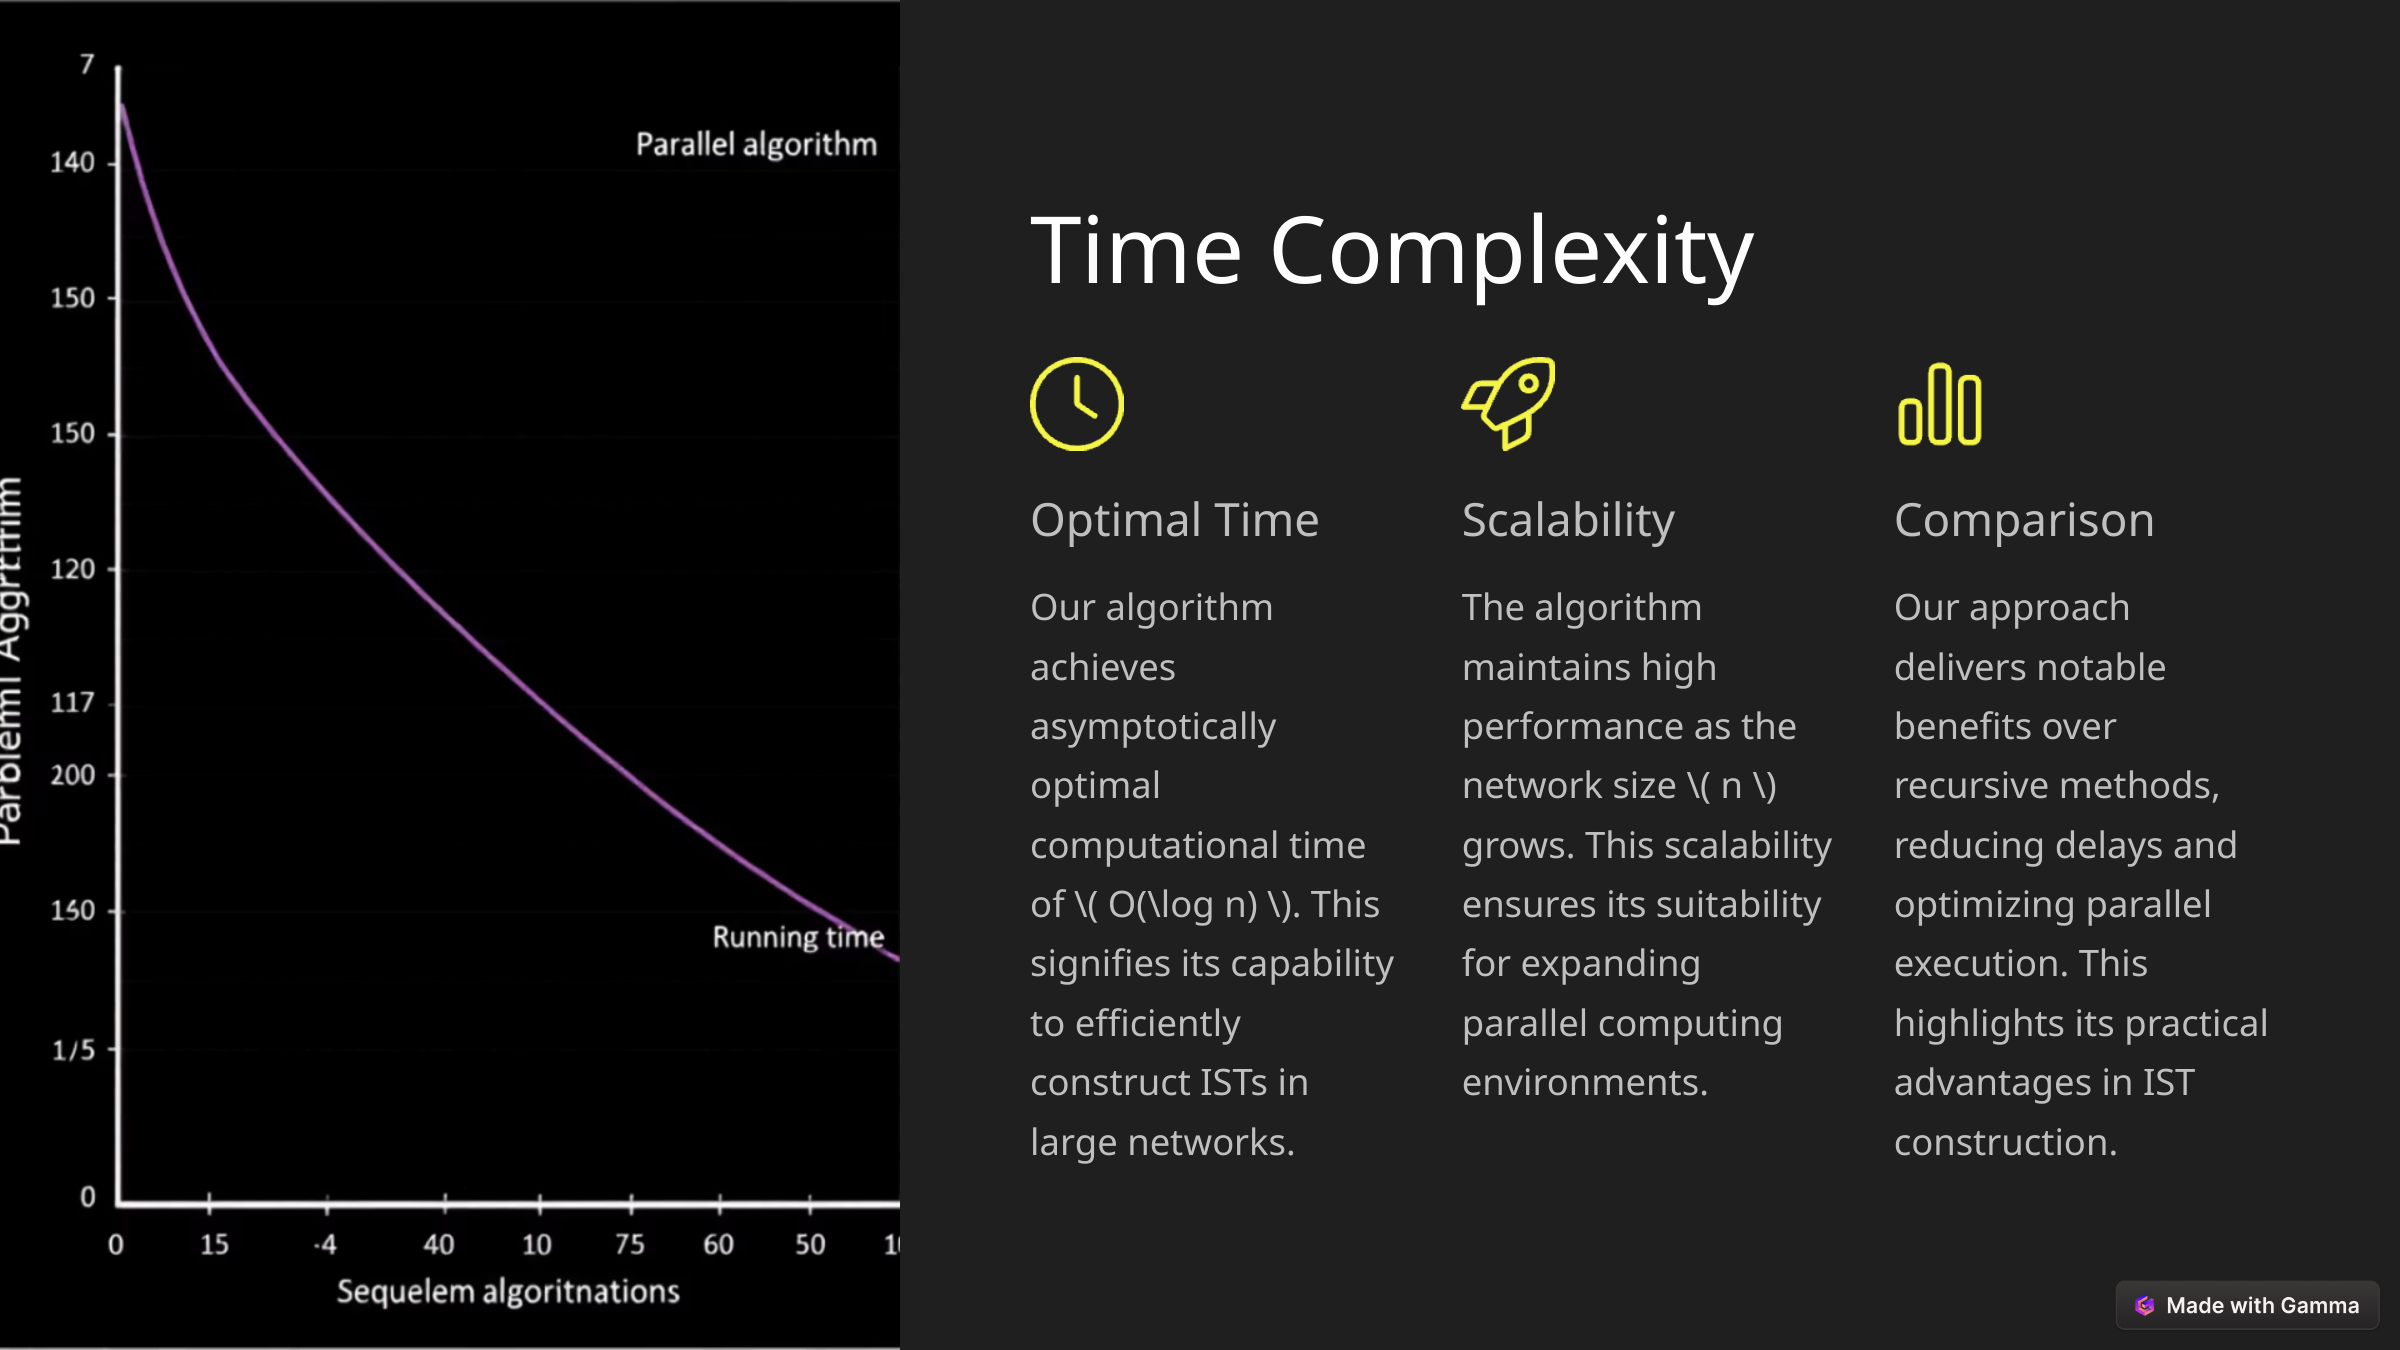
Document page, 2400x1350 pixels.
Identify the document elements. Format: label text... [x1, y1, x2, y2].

text_box Time Complexity [1030, 185, 1961, 303]
picture [1030, 357, 1124, 452]
picture [1893, 357, 1987, 452]
picture [1461, 357, 1555, 452]
text_box Optimal Time [1030, 488, 1407, 547]
text_box Comparison [1893, 488, 2270, 547]
text_box Our approach delivers notable benefits over recursive methods, reducing delays and optimizing parallel execution. This highlights its practical advantages in IST construction. [1893, 568, 2270, 1164]
text_box The algorithm maintains high performance as the network size \( n \) grows. This scalability ensures its suitability for expanding parallel computing environments. [1461, 568, 1838, 1105]
picture [0, 0, 900, 1350]
text_box Scalability [1461, 488, 1838, 547]
picture [2106, 1271, 2389, 1339]
text_box Our algorithm achieves asymptotically optimal computational time of \( O(\log n) \). This signifies its capability to efficiently construct ISTs in large networks. [1030, 568, 1407, 1164]
